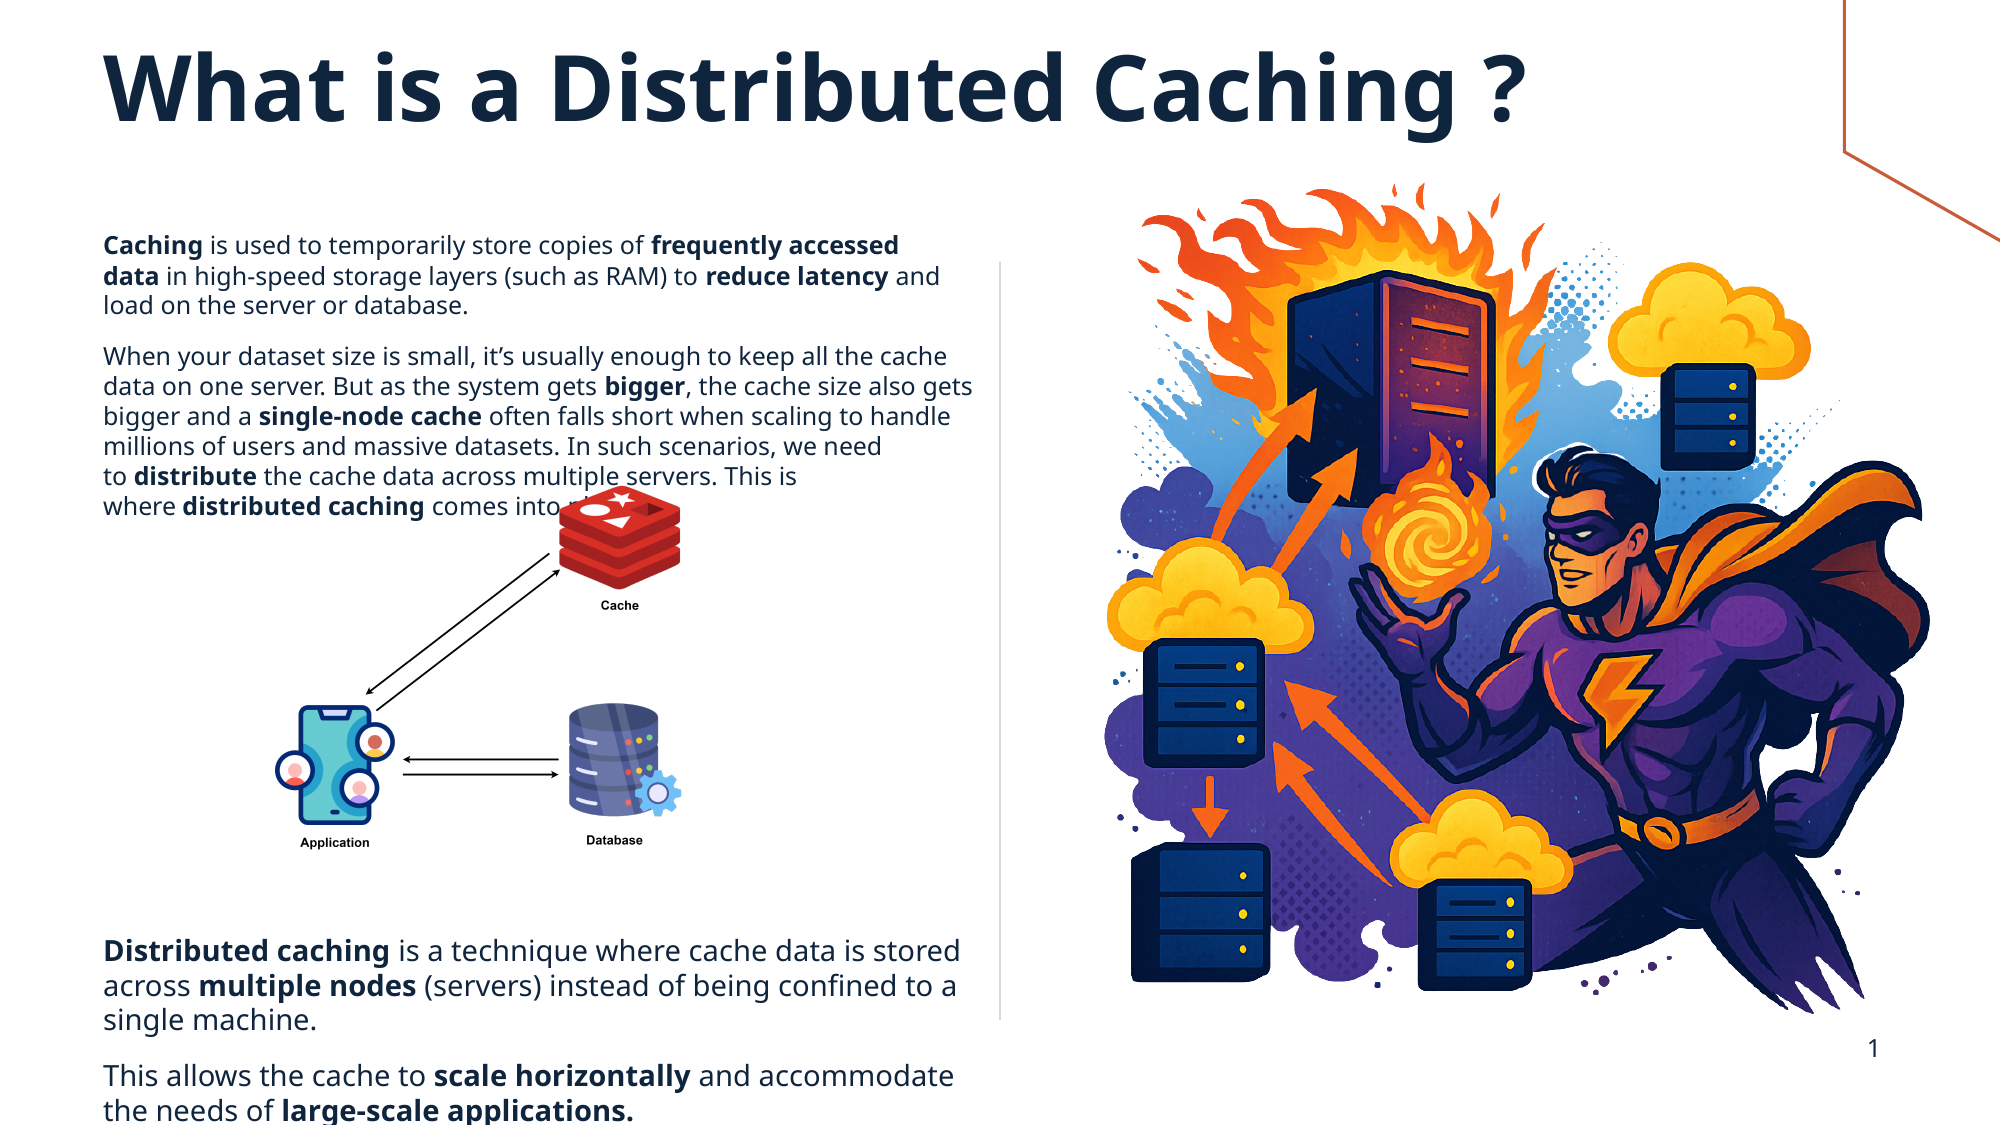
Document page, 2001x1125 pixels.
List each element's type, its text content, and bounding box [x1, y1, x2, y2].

picture [275, 476, 686, 850]
title What is a Distributed Caching ? [88, 16, 1837, 167]
slide_number 1 [1836, 1050, 1912, 1080]
text_box [1844, 0, 2000, 241]
list Caching is used to temporarily store copies of frequently accessed data in high-speed storage layers (such as RAM) to reduce latency and load on the server or database. When your dataset size is small, it’s usually enough to keep all the cache data on one server. But as the system gets bigger, the cache size also gets bigger and a single-node cache often falls short when scaling to handle millions of users and massive datasets. In such scenarios, we need to distribute the cache data across multiple servers. This is where distributed caching comes into play. Distributed caching is a technique where cache data is stored across multiple nodes (servers) instead of being confined to a single machine. This allows the cache to scale horizontally and accommodate the needs of large-scale applications. [88, 222, 992, 1050]
picture [1058, 168, 1940, 1050]
